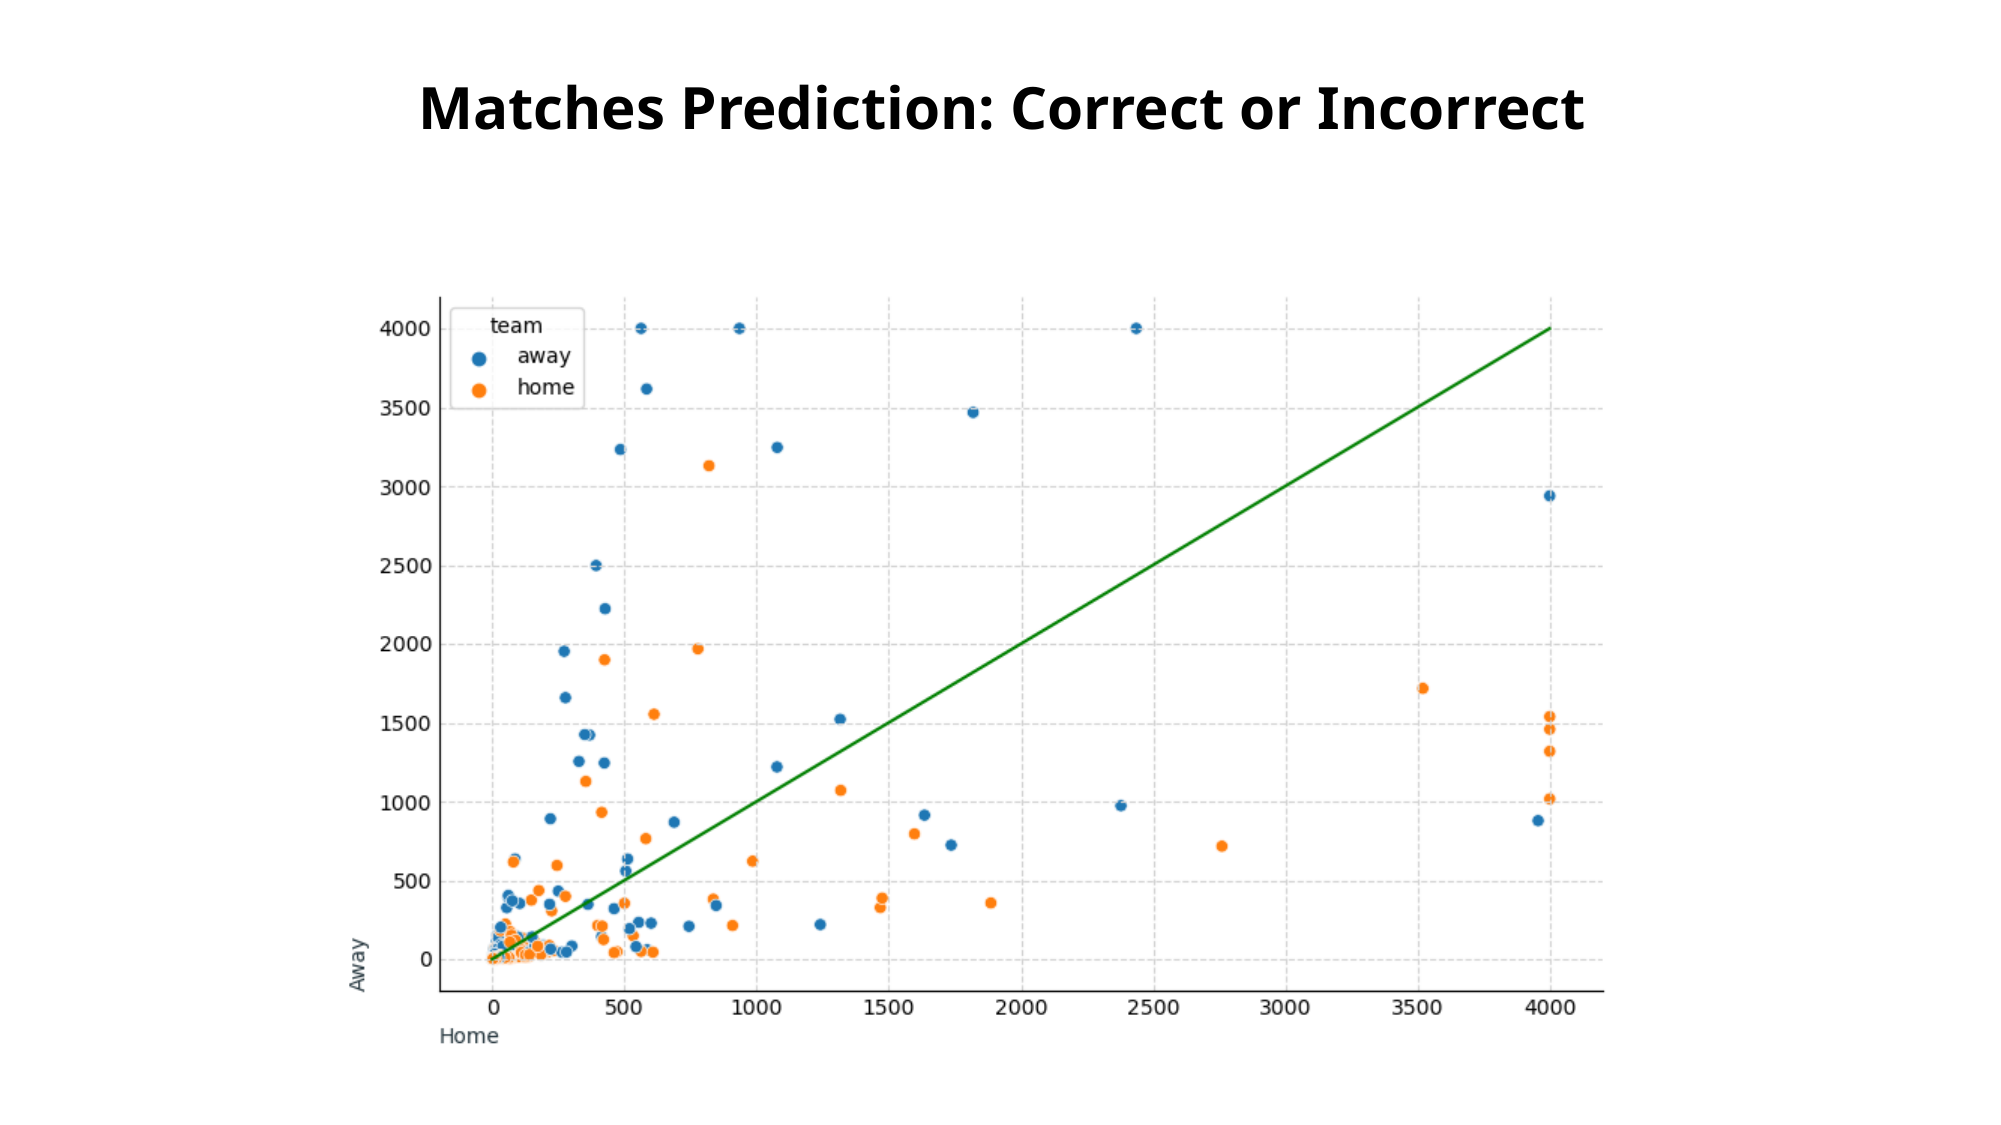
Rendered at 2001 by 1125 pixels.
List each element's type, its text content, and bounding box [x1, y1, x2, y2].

text_box Matches Prediction: Correct or Incorrect [94, 63, 1910, 149]
picture [252, 189, 1753, 1090]
